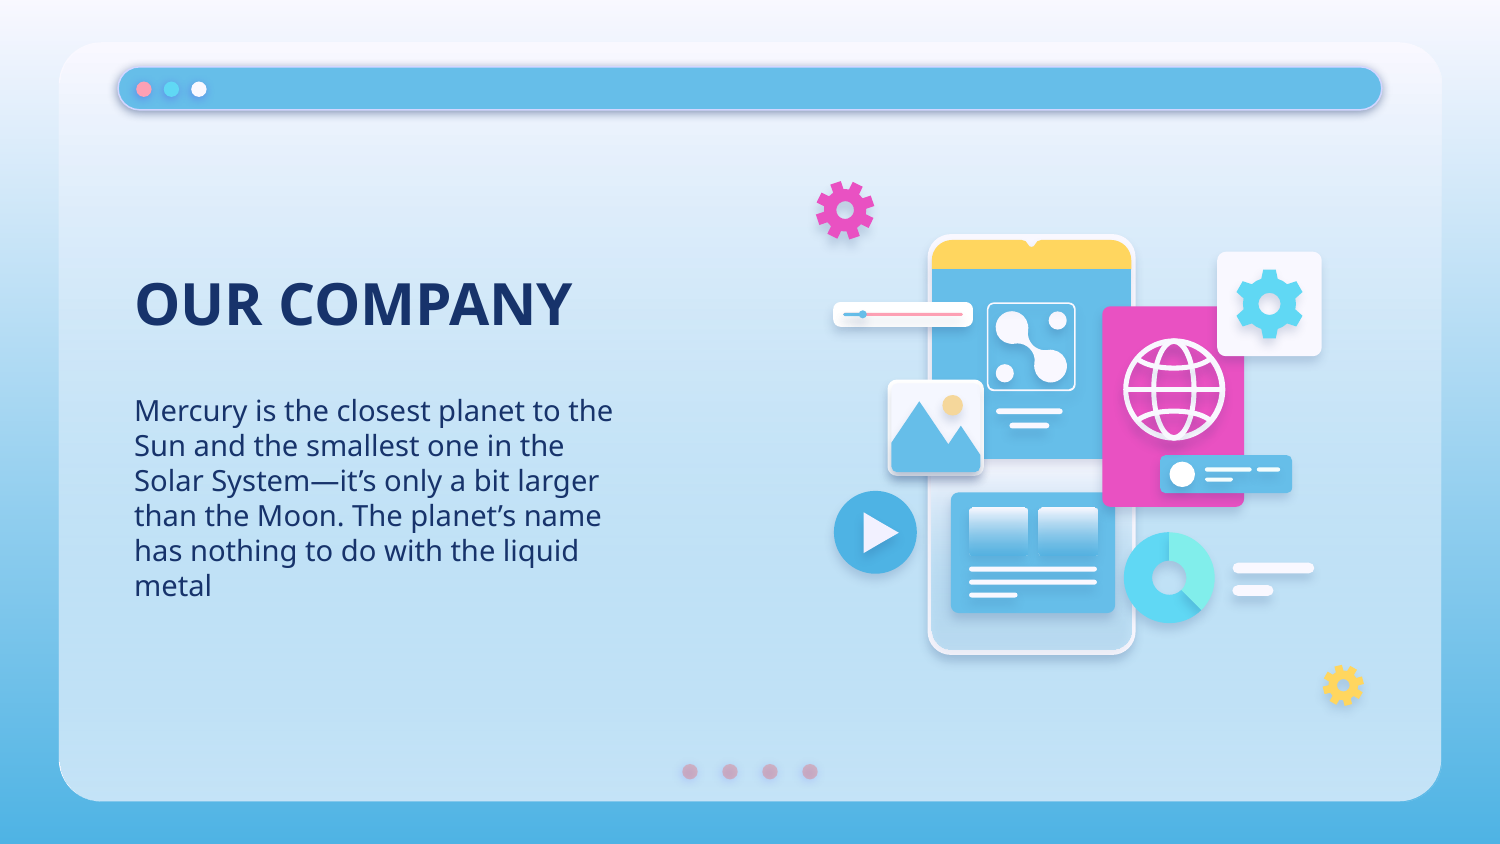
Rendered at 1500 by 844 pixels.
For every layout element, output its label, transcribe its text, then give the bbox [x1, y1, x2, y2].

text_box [815, 180, 1365, 707]
title OUR COMPANY [119, 226, 653, 376]
list Mercury is the closest planet to the Sun and the smallest one in the Solar System—it’s only a bit larger than the Moon. The planet’s name has nothing to do with the liquid metal [119, 376, 653, 619]
